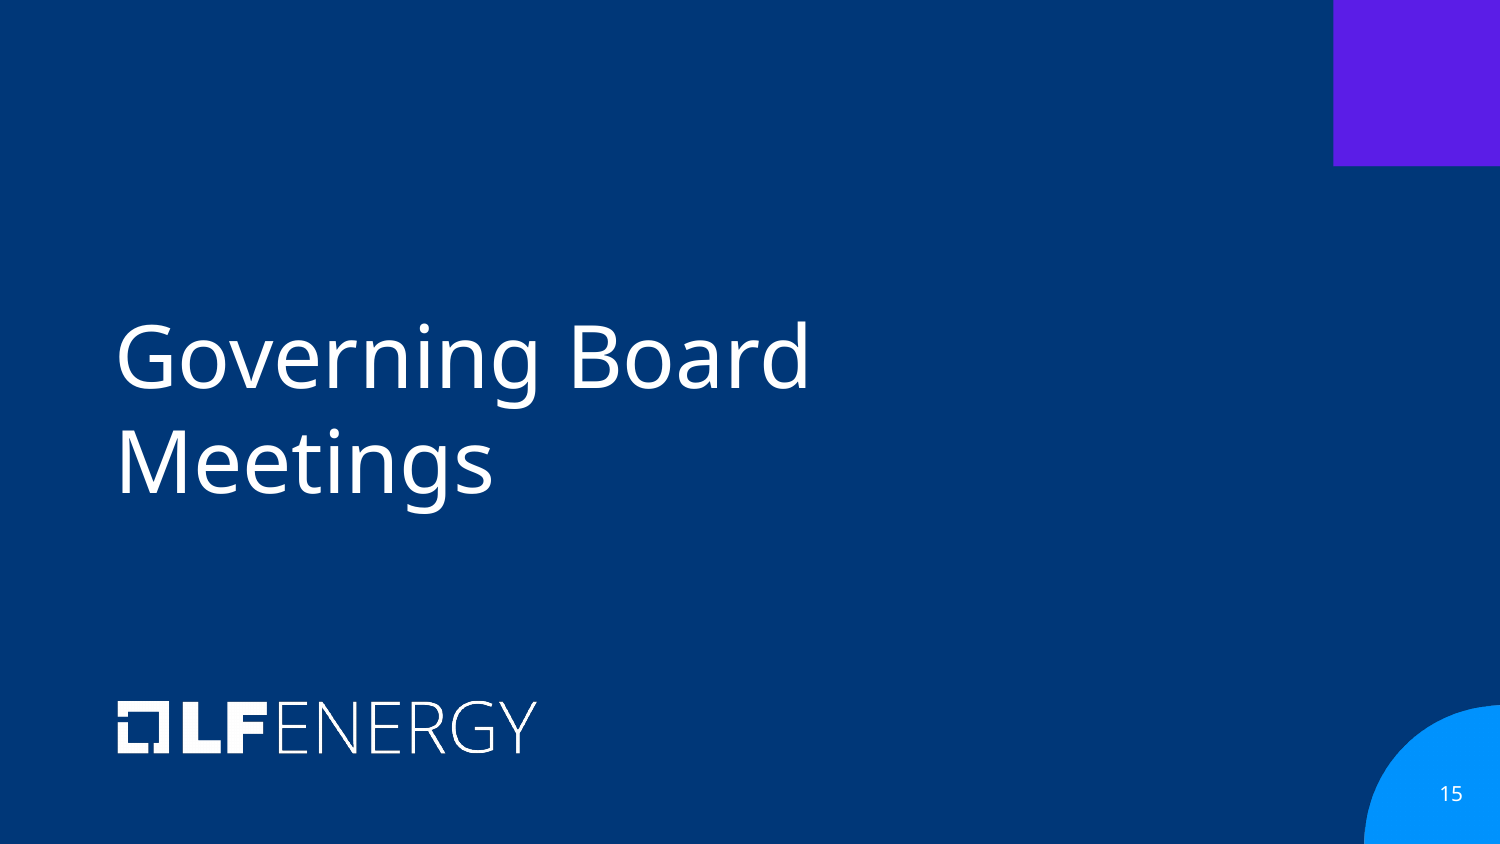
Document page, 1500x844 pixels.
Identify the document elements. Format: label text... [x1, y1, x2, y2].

title Governing Board Meetings [99, 285, 1007, 597]
picture [115, 694, 539, 760]
picture [1365, 706, 1500, 844]
slide_number ‹#› [1387, 762, 1478, 828]
